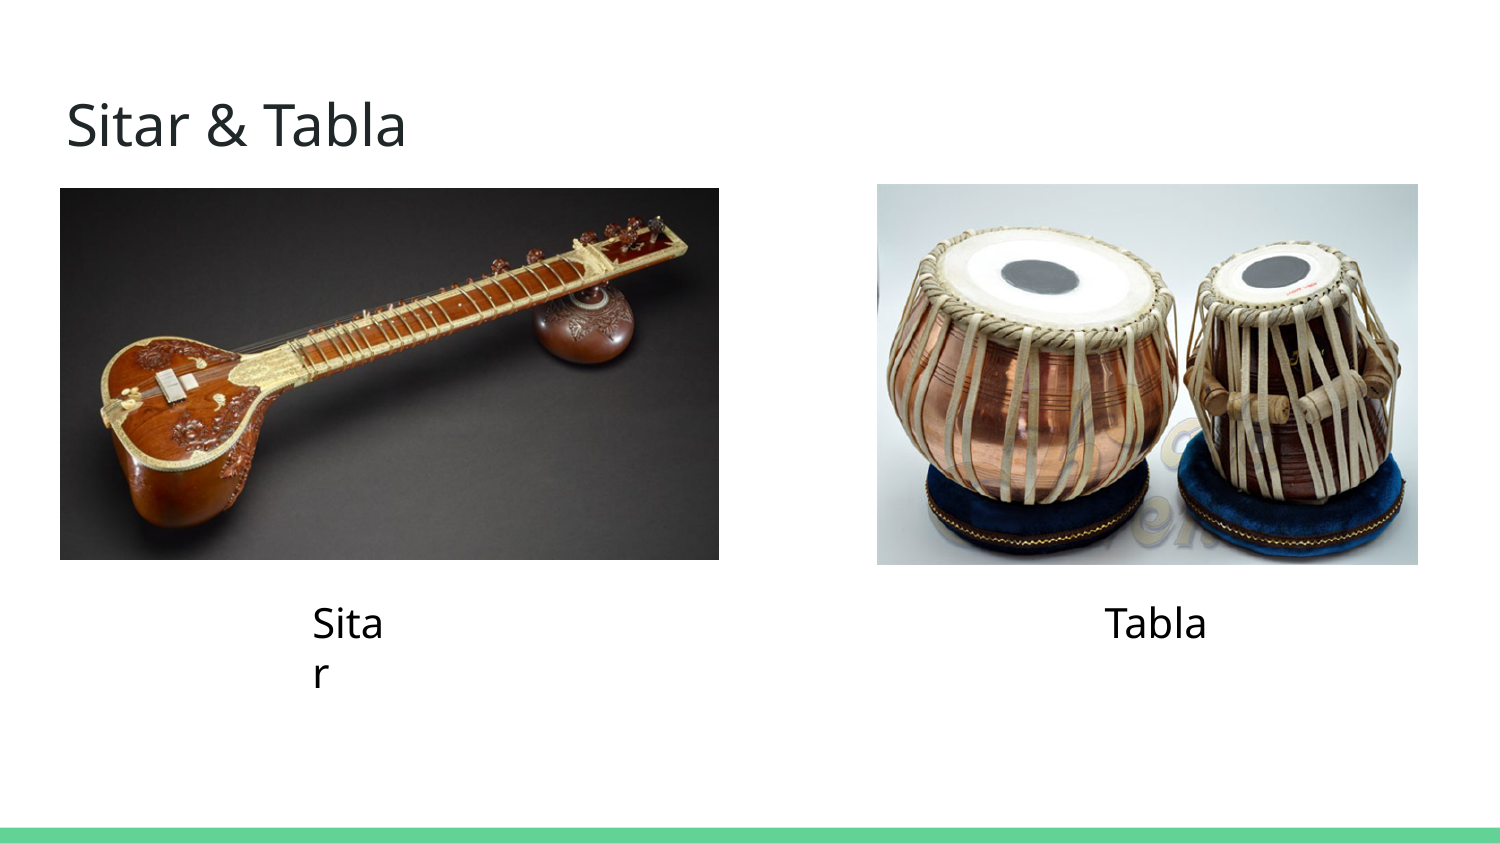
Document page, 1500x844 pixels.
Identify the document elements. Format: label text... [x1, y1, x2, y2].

title Sitar & Tabla [51, 72, 1449, 167]
picture [60, 188, 720, 560]
picture [877, 183, 1419, 565]
text_box Sitar [297, 581, 414, 676]
text_box Tabla [1089, 581, 1323, 676]
